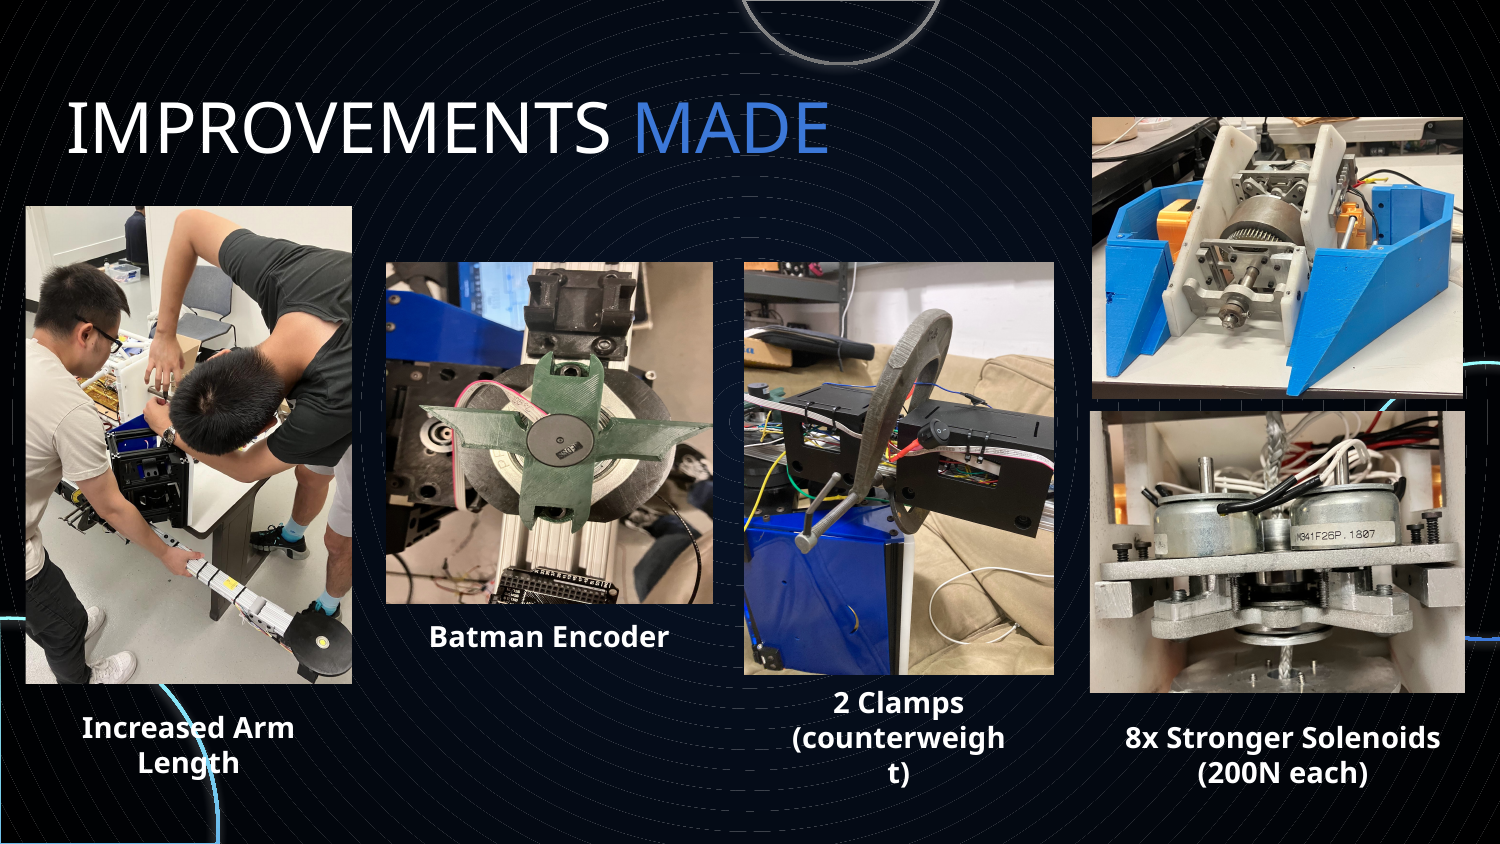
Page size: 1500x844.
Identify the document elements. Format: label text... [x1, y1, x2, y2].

picture [743, 262, 1054, 676]
text_box 8x Stronger Solenoids (200N each) [1101, 704, 1465, 805]
text_box 2 Clamps (counterweight) [774, 684, 1023, 735]
picture [25, 206, 353, 684]
picture [386, 262, 713, 604]
text_box Increased Arm Length [30, 694, 348, 795]
text_box Batman Encoder [391, 613, 708, 669]
picture [1089, 410, 1466, 693]
title IMPROVEMENTS MADE [51, 67, 1132, 162]
picture [1092, 117, 1463, 399]
